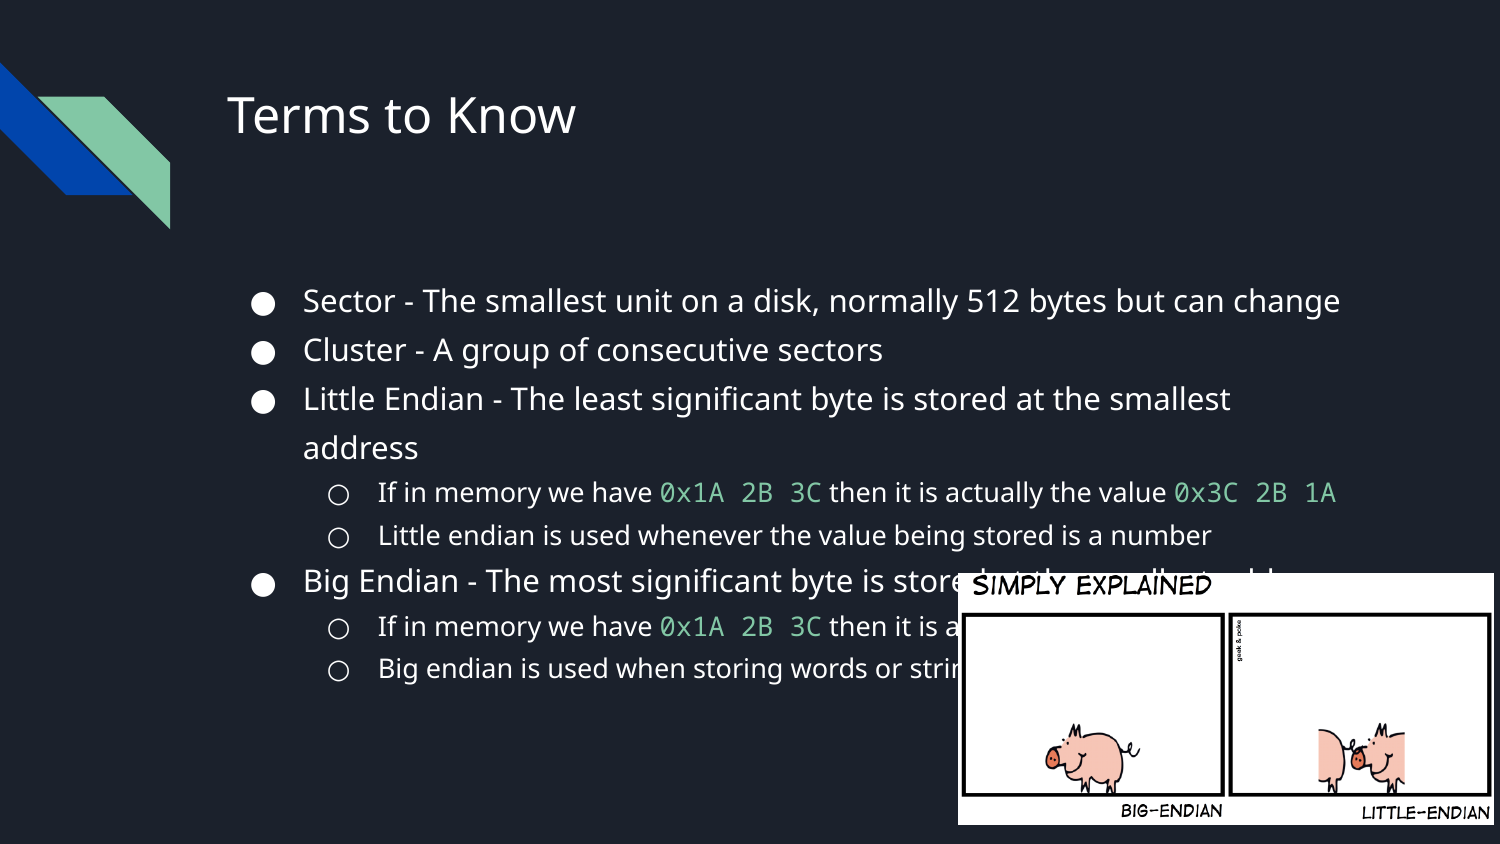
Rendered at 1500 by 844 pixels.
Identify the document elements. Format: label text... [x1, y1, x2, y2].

picture [958, 573, 1495, 825]
list Sector - The smallest unit on a disk, normally 512 bytes but can change Cluster - A group of consecutive sectors Little Endian - The least significant byte is stored at the smallest address If in memory we have 0x1A 2B 3C then it is actually the value 0x3C 2B 1A Little endian is used whenever the value being stored is a number Big Endian - The most significant byte is stored at the smallest address If in memory we have 0x1A 2B 3C then it is actually the value 0x1A 2B 3C Big endian is used when storing words or strings [212, 257, 1368, 844]
title Terms to Know [212, 64, 1368, 215]
